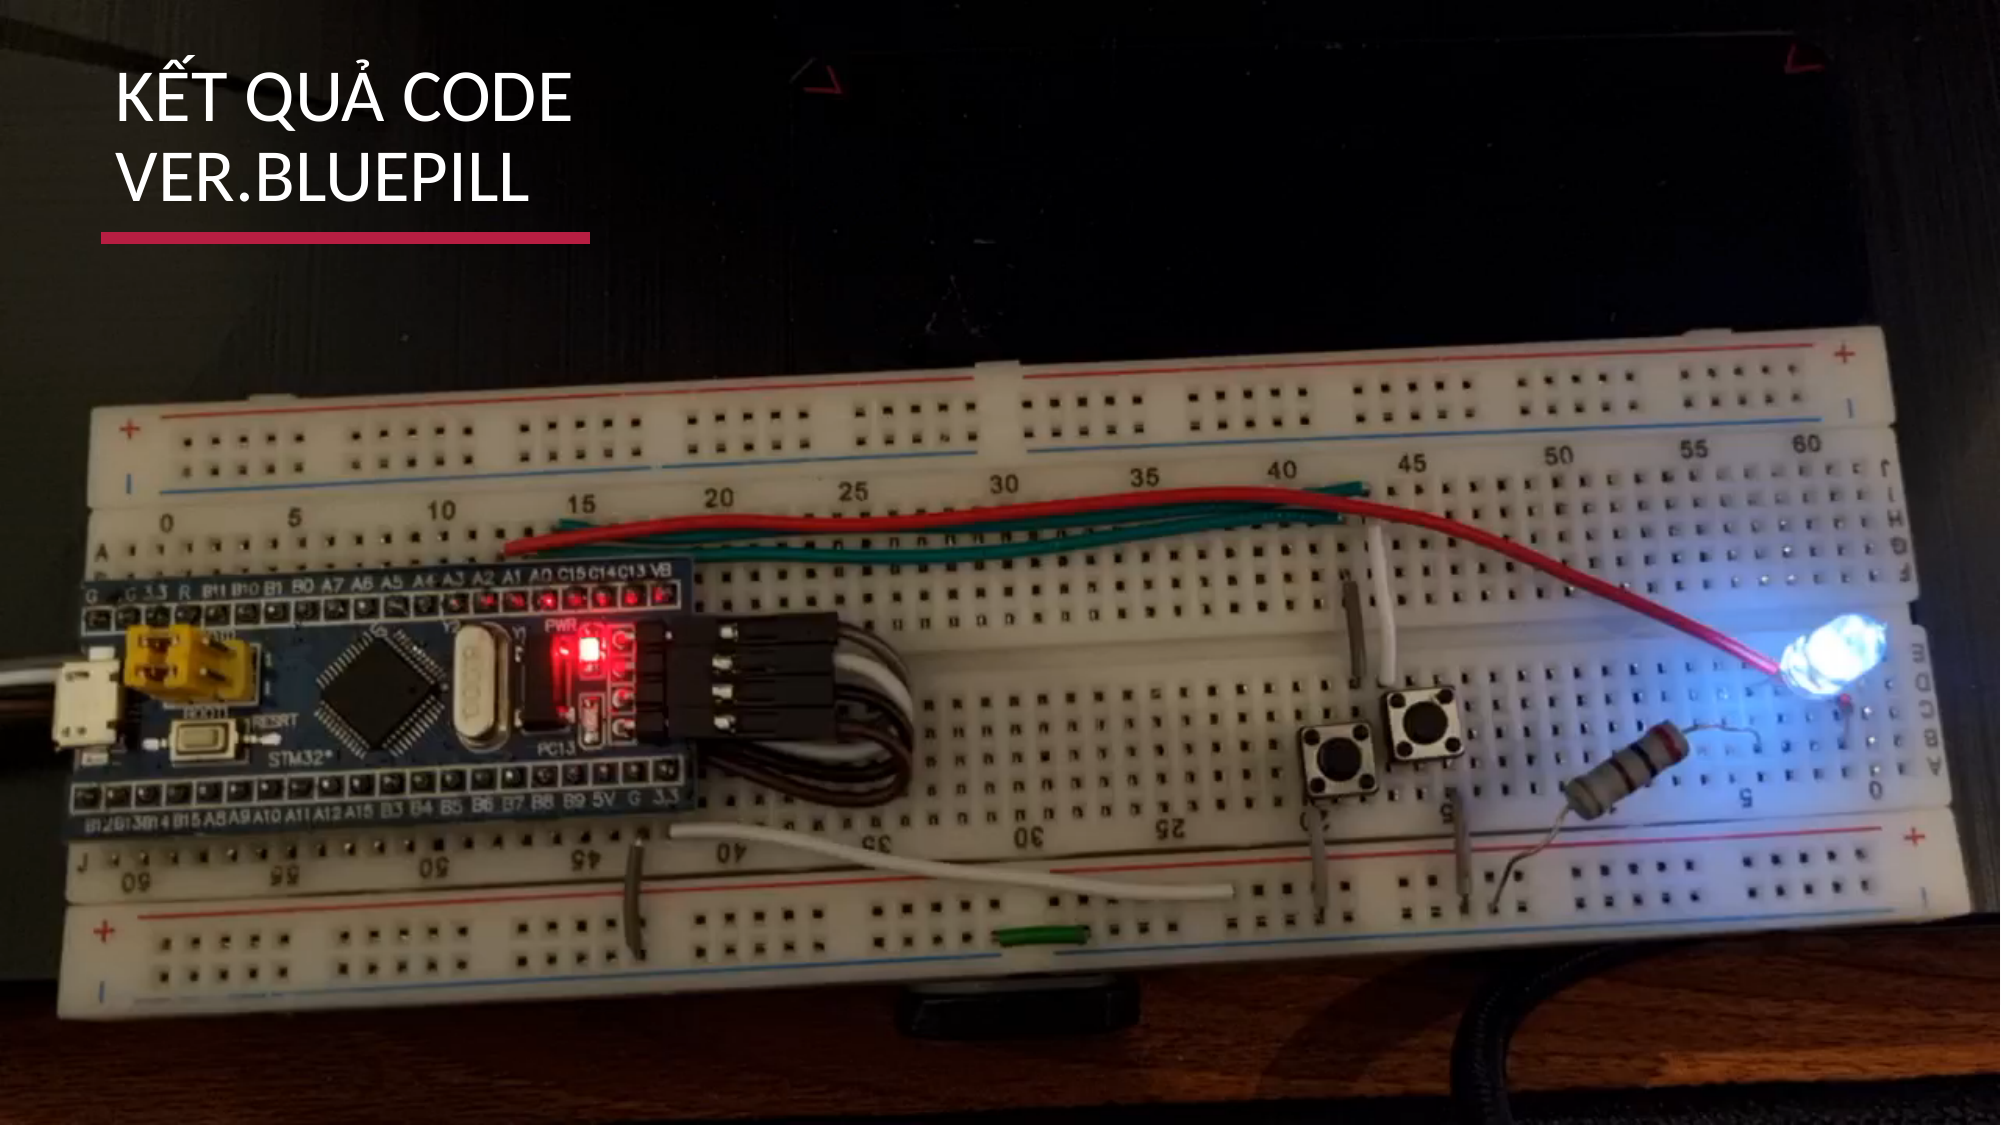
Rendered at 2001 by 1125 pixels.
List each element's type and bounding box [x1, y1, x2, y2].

text_box [0, 0, 2000, 1125]
